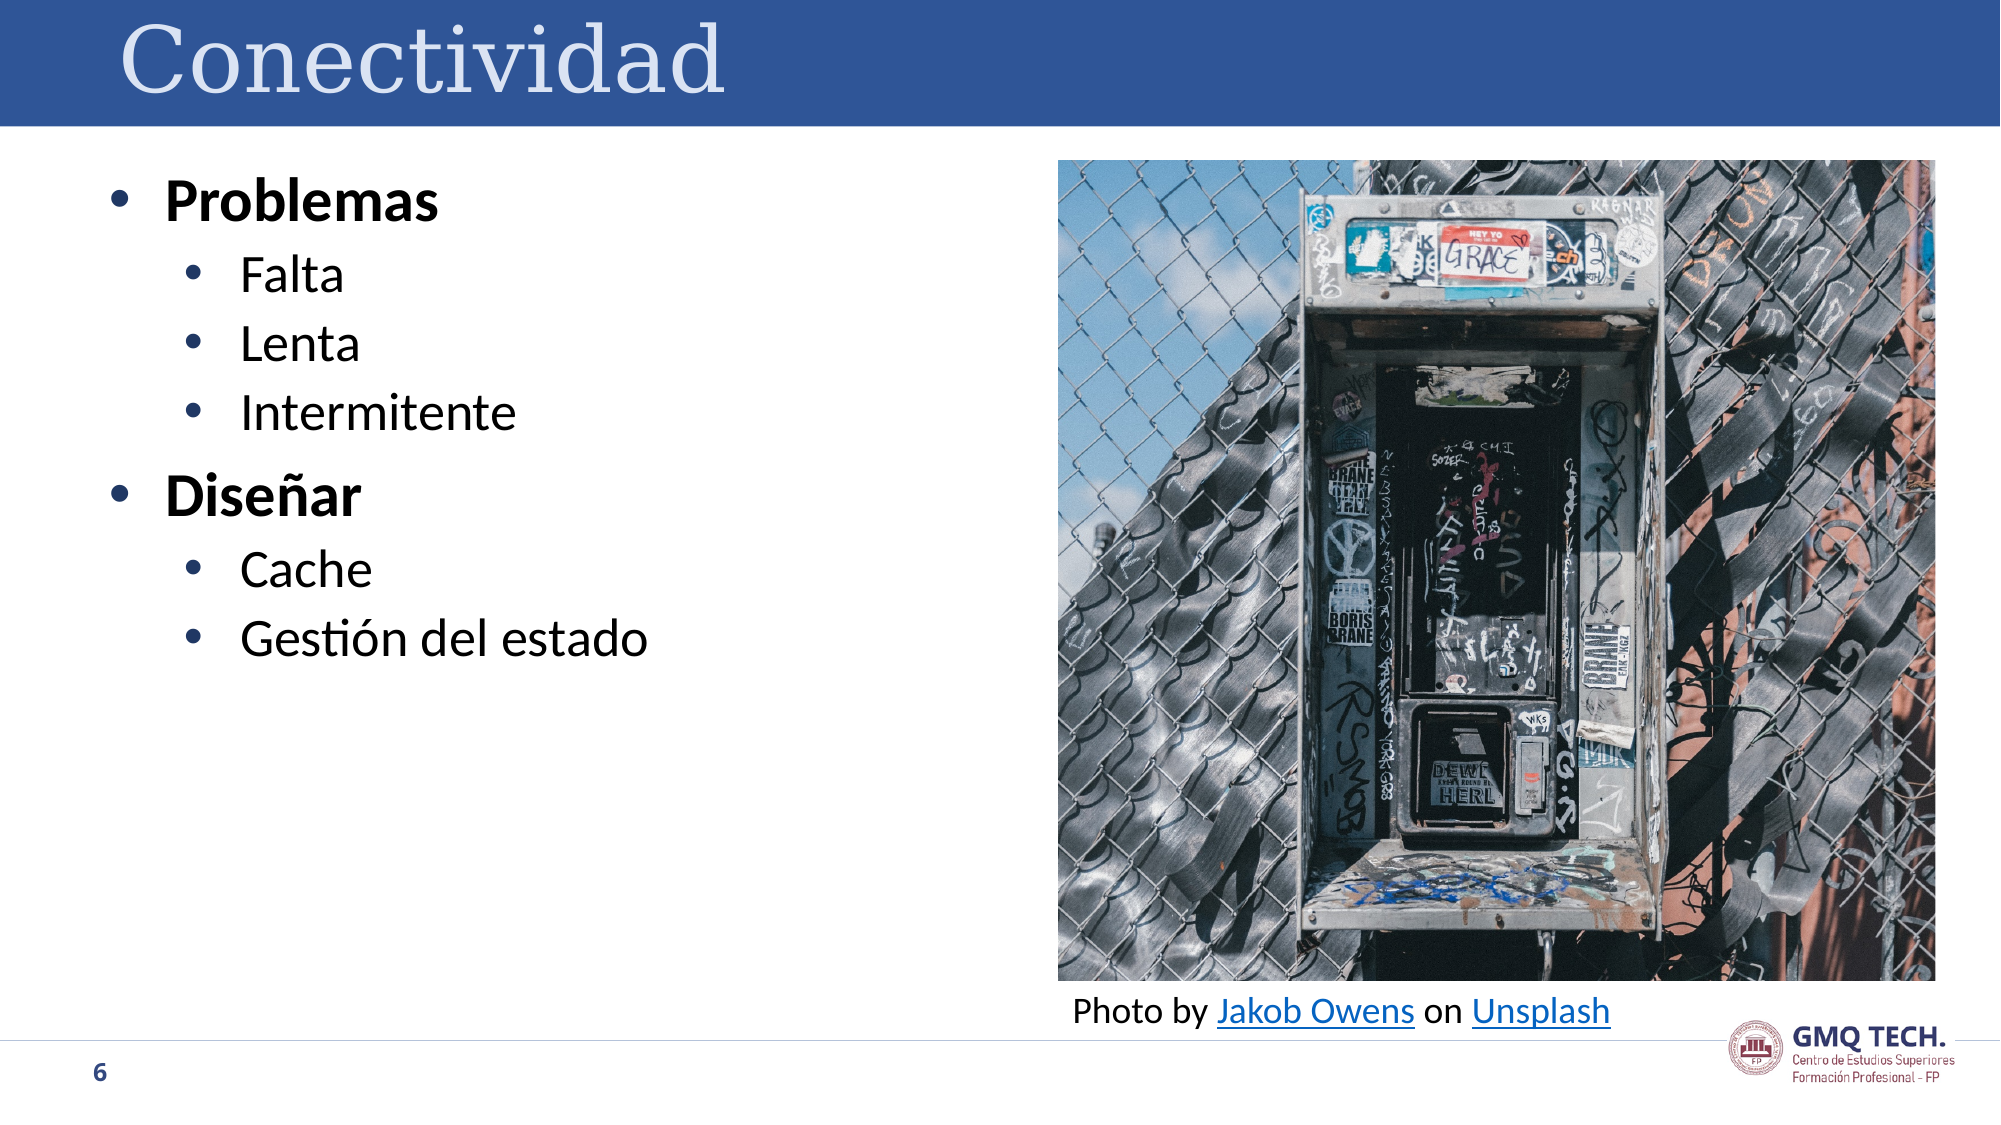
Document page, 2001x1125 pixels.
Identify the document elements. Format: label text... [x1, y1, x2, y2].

list Problemas Falta Lenta Intermitente Diseñar Cache Gestión del estado [93, 160, 998, 980]
picture [1057, 160, 1936, 981]
title Conectividad [0, 0, 2000, 127]
text_box Photo by Jakob Owens on Unsplash [1057, 979, 2000, 1039]
picture [1727, 1039, 1955, 1083]
slide_number 6 [50, 1041, 150, 1106]
